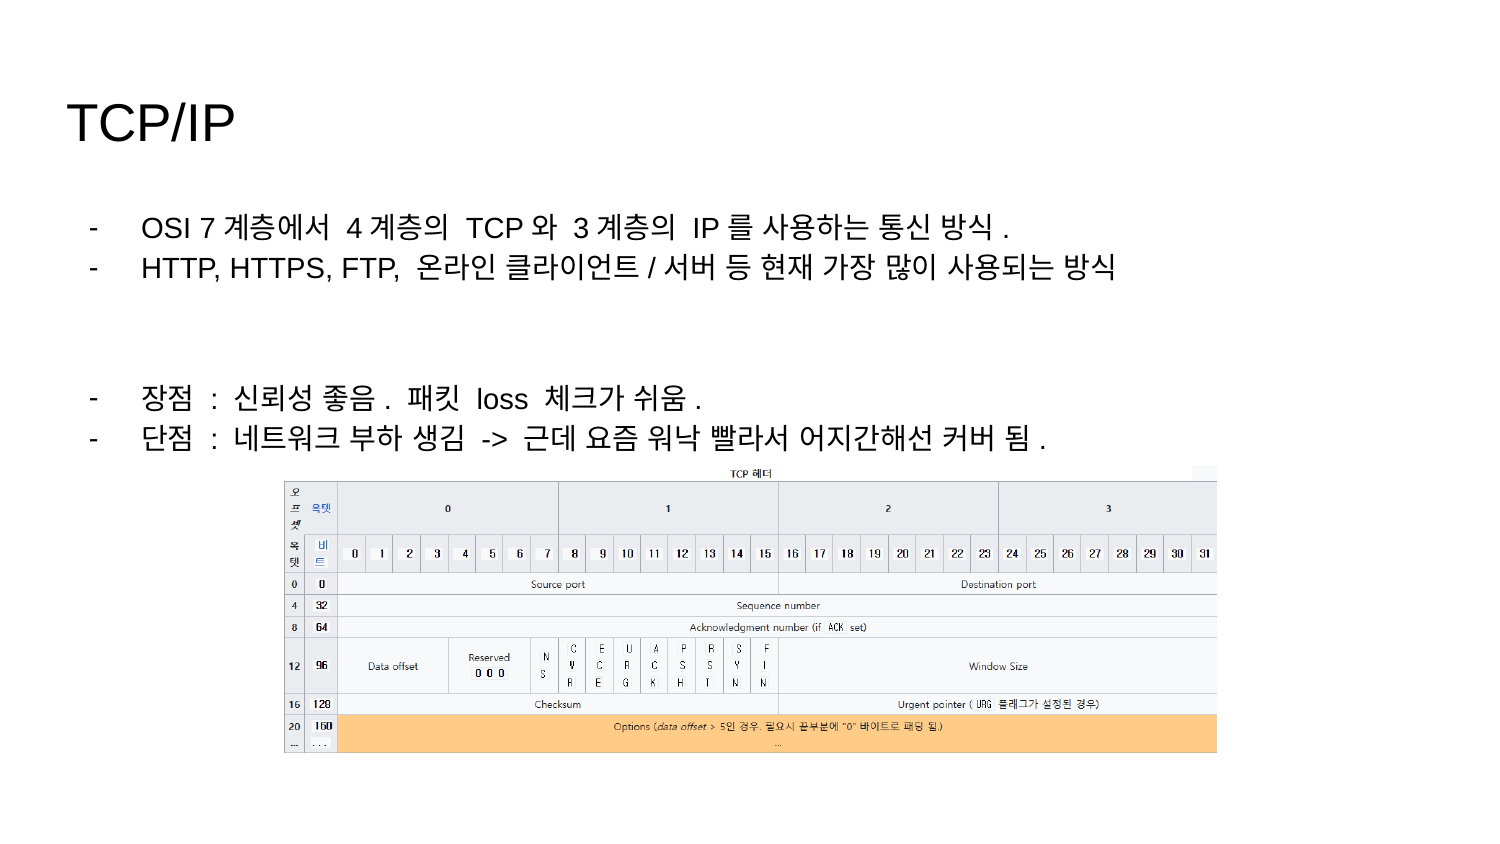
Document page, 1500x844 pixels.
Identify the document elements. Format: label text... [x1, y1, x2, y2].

title TCP/IP [51, 72, 1449, 167]
picture [283, 464, 1217, 754]
list OSI 7계층에서 4계층의 TCP와 3계층의 IP를 사용하는 통신 방식. HTTP, HTTPS, FTP, 온라인 클라이언트/서버 등 현재 가장 많이 사용되는 방식 장점 : 신뢰성 좋음. 패킷 loss 체크가 쉬움. 단점 : 네트워크 부하 생김 -> 근데 요즘 워낙 빨라서 어지간해선 커버 됨. [51, 189, 1449, 750]
